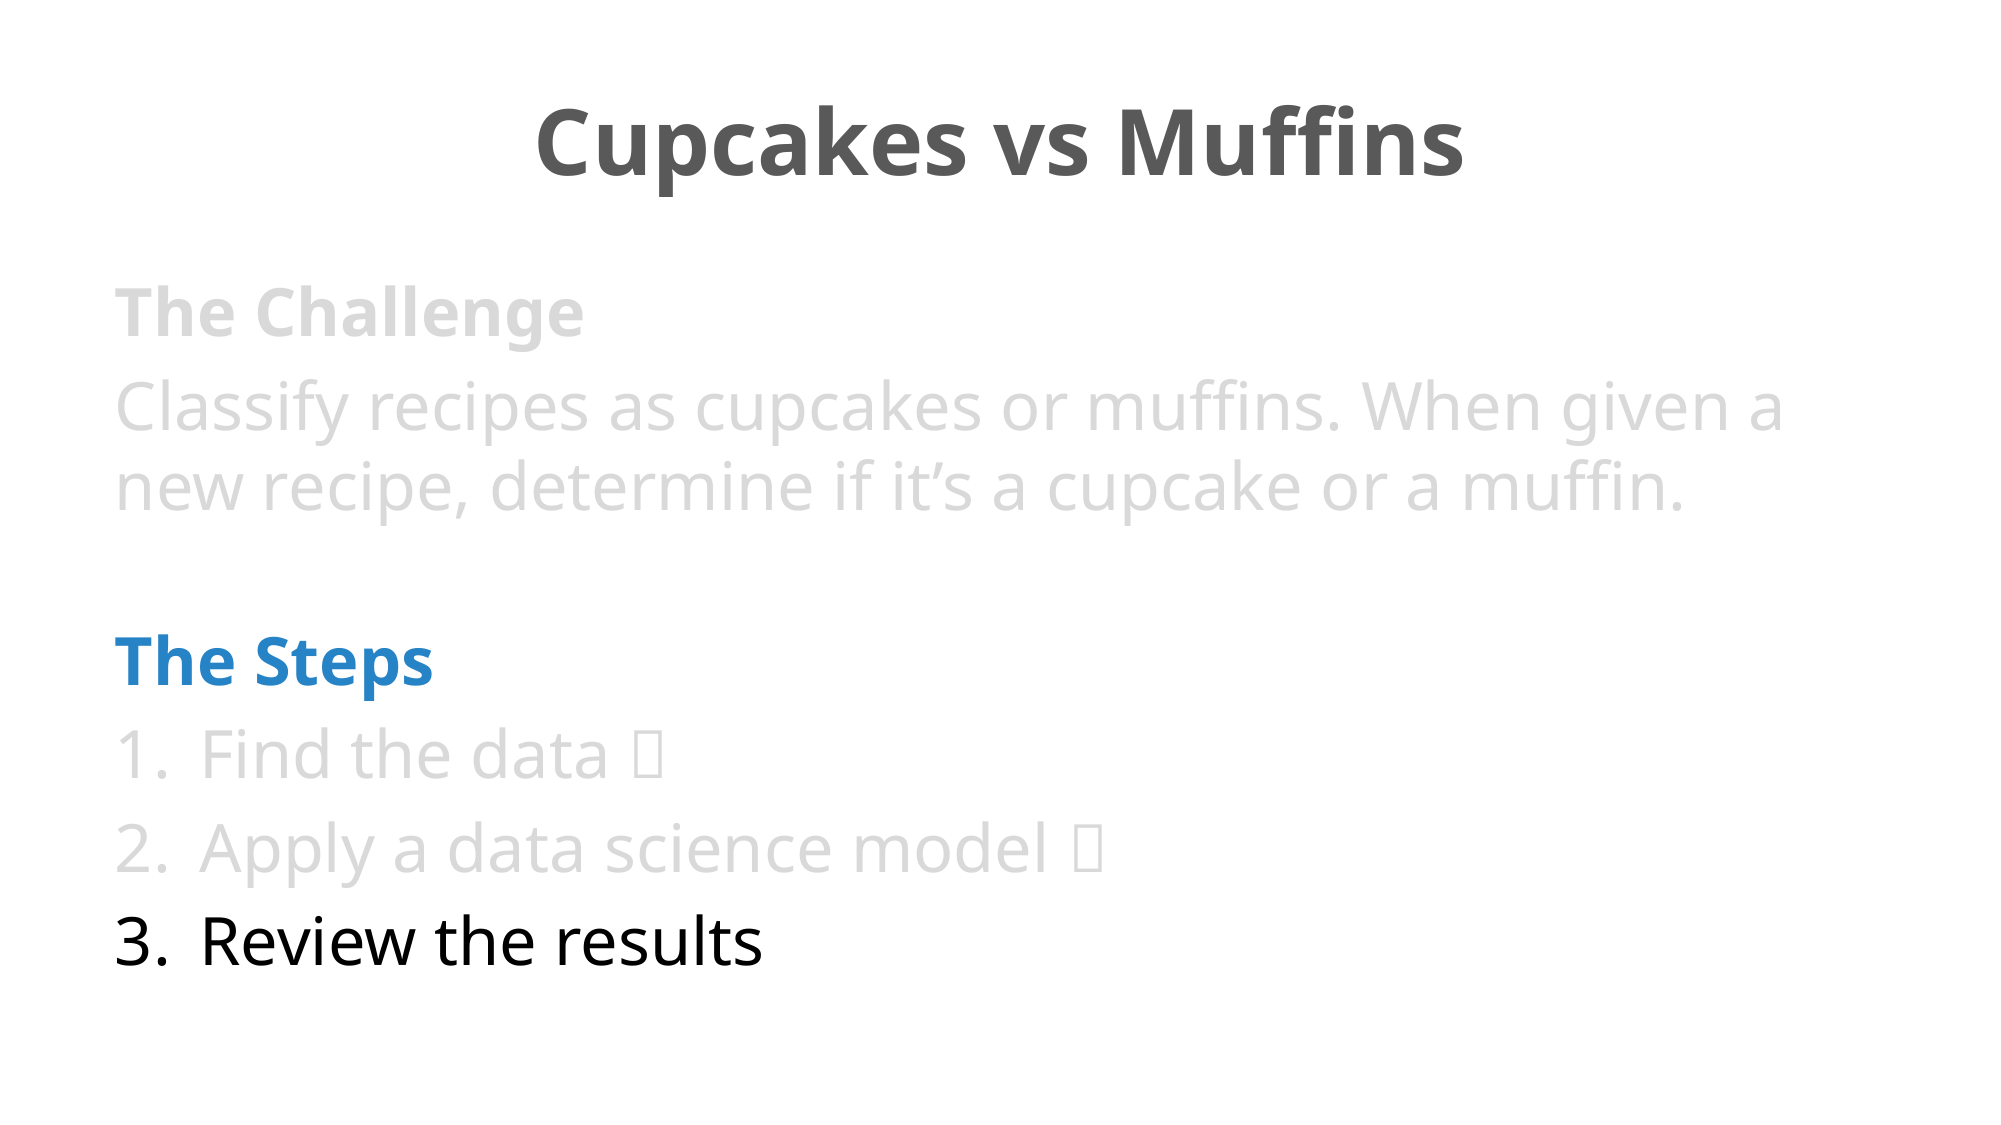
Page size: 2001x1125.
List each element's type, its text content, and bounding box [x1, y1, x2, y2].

list The Challenge Classify recipes as cupcakes or muffins. When given a new recipe, determine if it’s a cupcake or a muffin. The Steps Find the data  Apply a data science model  Review the results [99, 262, 1900, 1005]
title Cupcakes vs Muffins [99, 45, 1900, 233]
